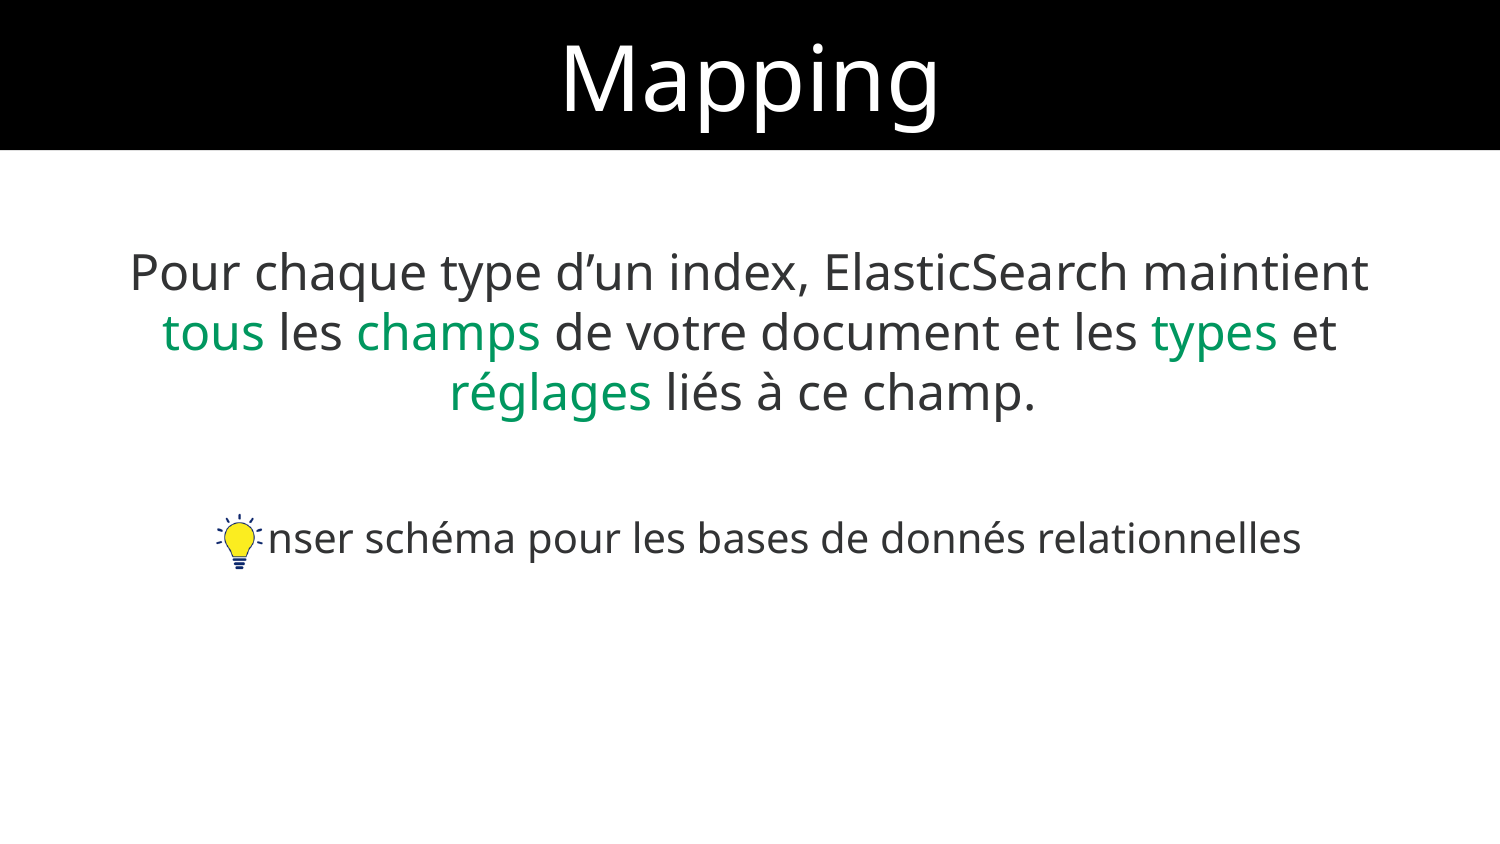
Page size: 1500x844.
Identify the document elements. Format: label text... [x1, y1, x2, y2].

text_box Penser schéma pour les bases de donnés relationnelles [100, 504, 1400, 706]
text_box Pour chaque type d’un index, ElasticSearch maintient tous les champs de votre document et les types et réglages liés à ce champ. [100, 232, 1400, 434]
picture [208, 513, 269, 570]
text_box Mapping [0, 0, 1500, 152]
